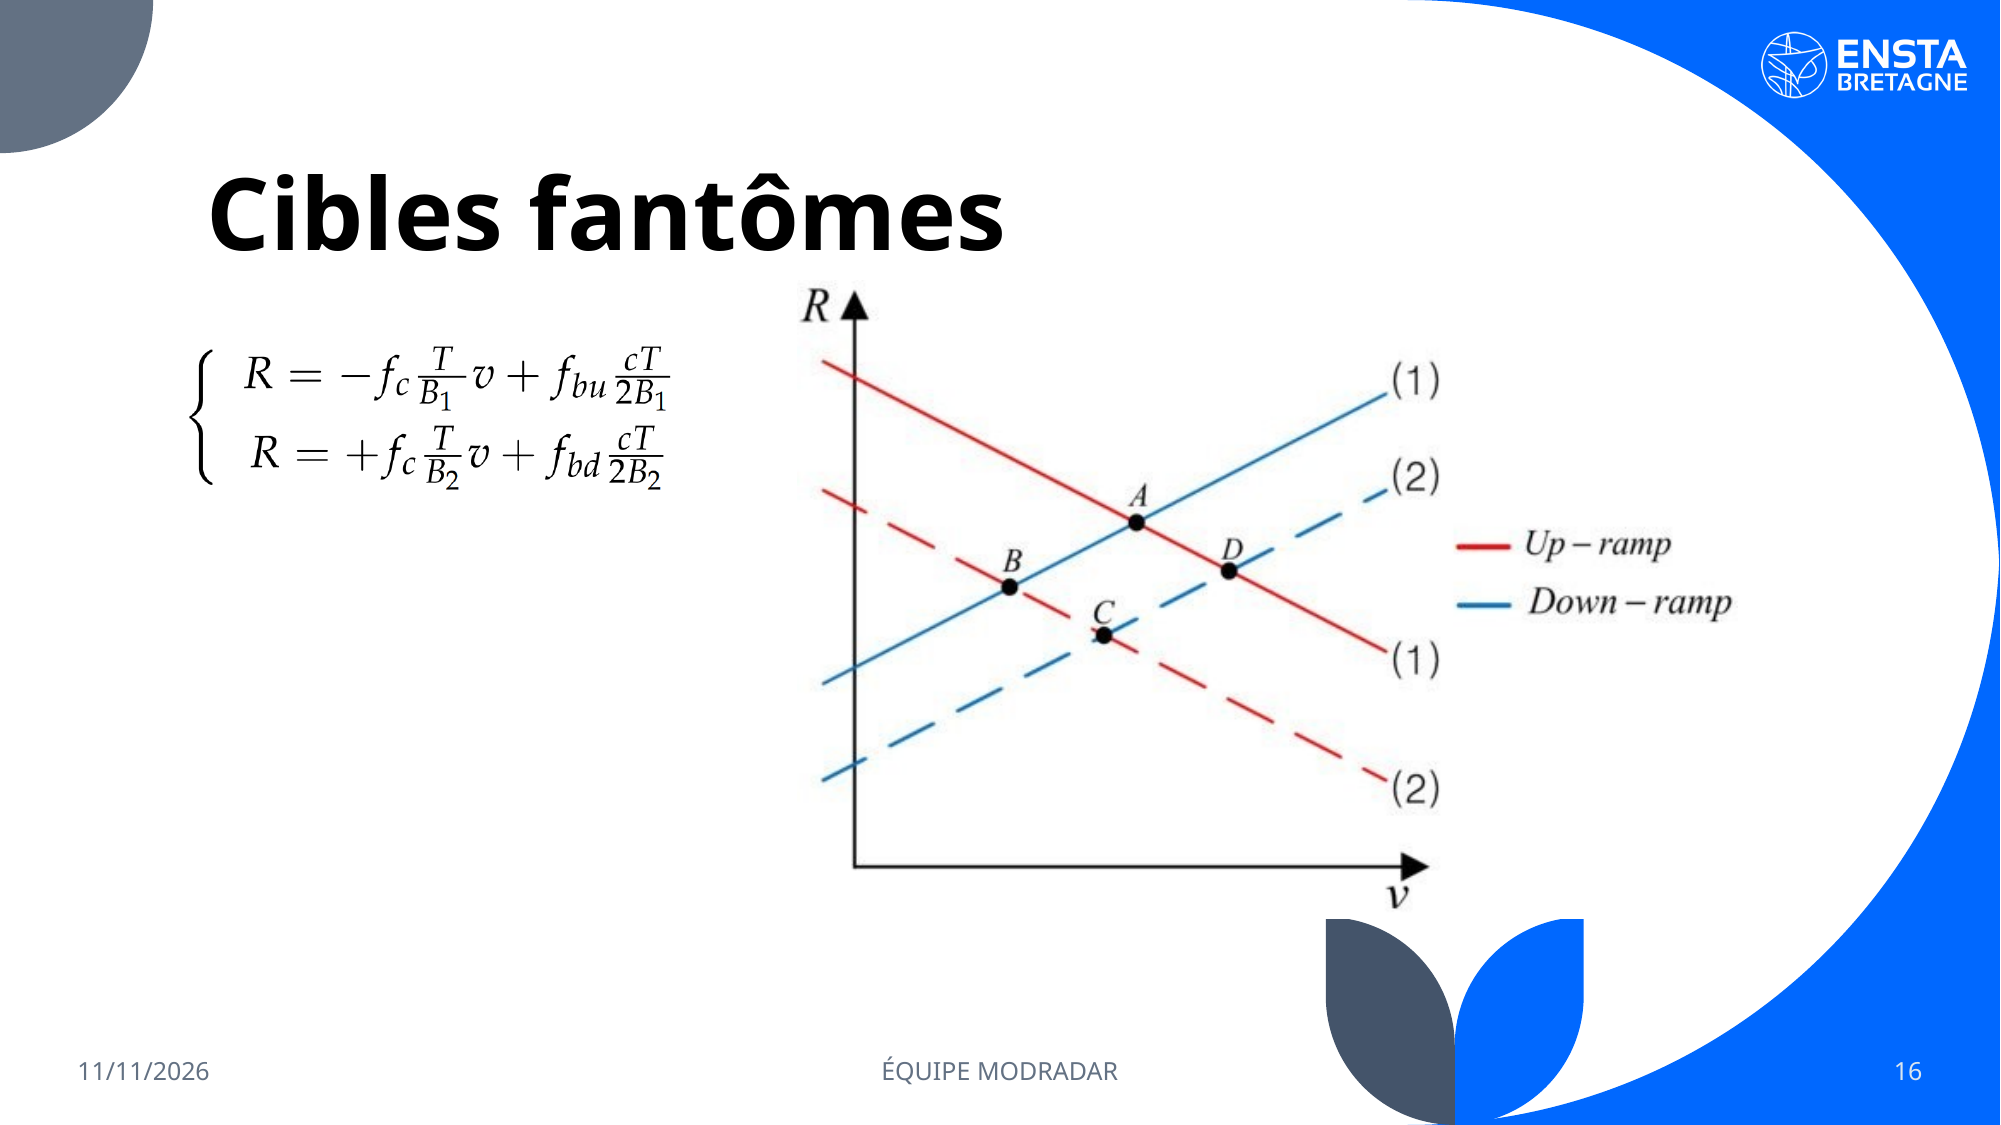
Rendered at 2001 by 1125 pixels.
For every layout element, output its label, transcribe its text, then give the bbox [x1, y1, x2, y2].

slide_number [62, 1042, 513, 1103]
footer ÉQUIPE MODRADAR [662, 1042, 1338, 1103]
title Cibles fantômes [191, 62, 1796, 280]
slide_number 16 [1665, 1042, 1938, 1103]
picture [1753, 22, 1975, 108]
picture [797, 280, 1738, 919]
picture [175, 326, 686, 511]
